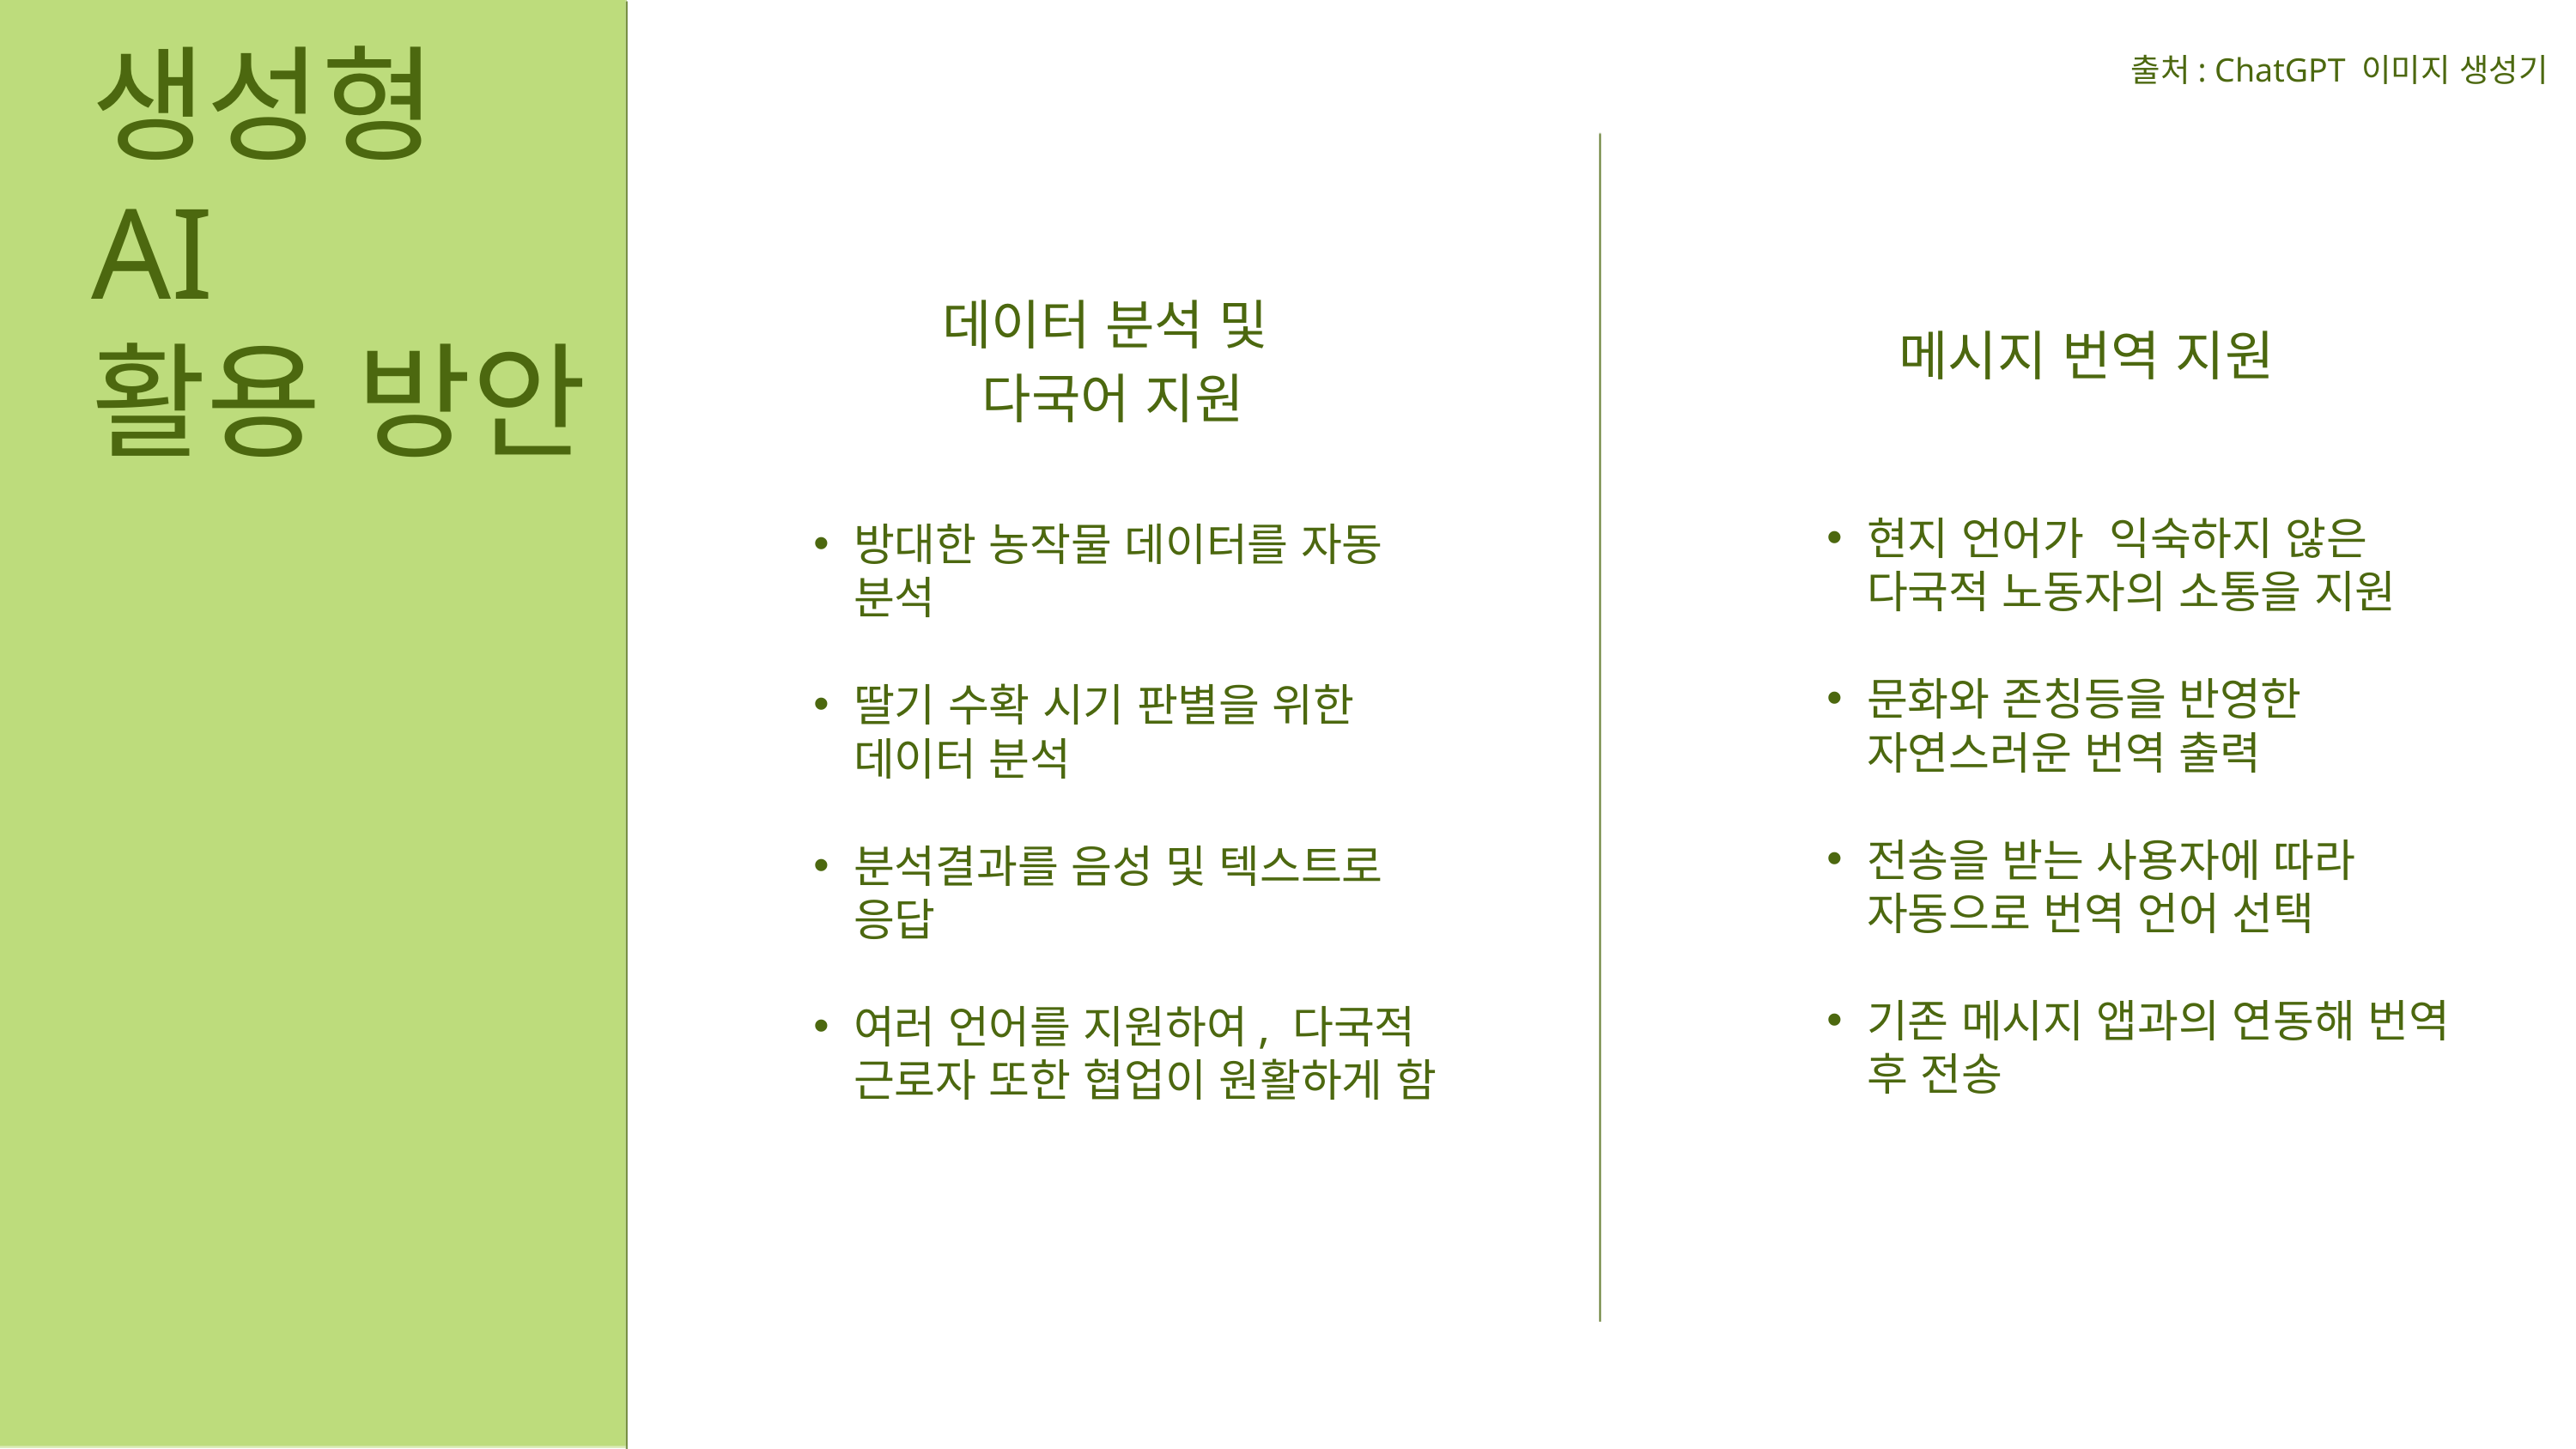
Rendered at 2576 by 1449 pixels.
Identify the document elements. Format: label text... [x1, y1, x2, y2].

text_box 방대한 농작물 데이터를 자동 분석 딸기 수확 시기 판별을 위한 데이터 분석 분석결과를 음성 및 텍스트로 응답 여러 언어를 지원하여, 다국적 근로자 또한 협업이 원활하게 함 [800, 509, 1456, 724]
text_box 방대한 농작물 데이터를 자동 분석 딸기 수확 시기 판별을 위한 데이터 분석 분석결과를 음성 및 텍스트로 응답 여러 언어를 지원하여, 다국적 근로자 또한 협업이 원활하게 함 [800, 735, 1456, 1167]
text_box 출처: ChatGPT 이미지 생성기 [2117, 43, 2576, 95]
text_box 데이터 분석 및 다국어 지원 [800, 279, 1426, 430]
picture [0, 0, 2196, 1449]
text_box 현지 언어가 익숙하지 않은 다국적 노동자의 소통을 지원 문화와 존칭등을 반영한 자연스러운 번역 출력 전송을 받는 사용자에 따라 자동으로 번역 언어 선택 기존 메시지 앱과의 연동해 번역 후 전송 [1814, 503, 2470, 1214]
text_box 메시지 번역 지원 [1688, 274, 2485, 425]
